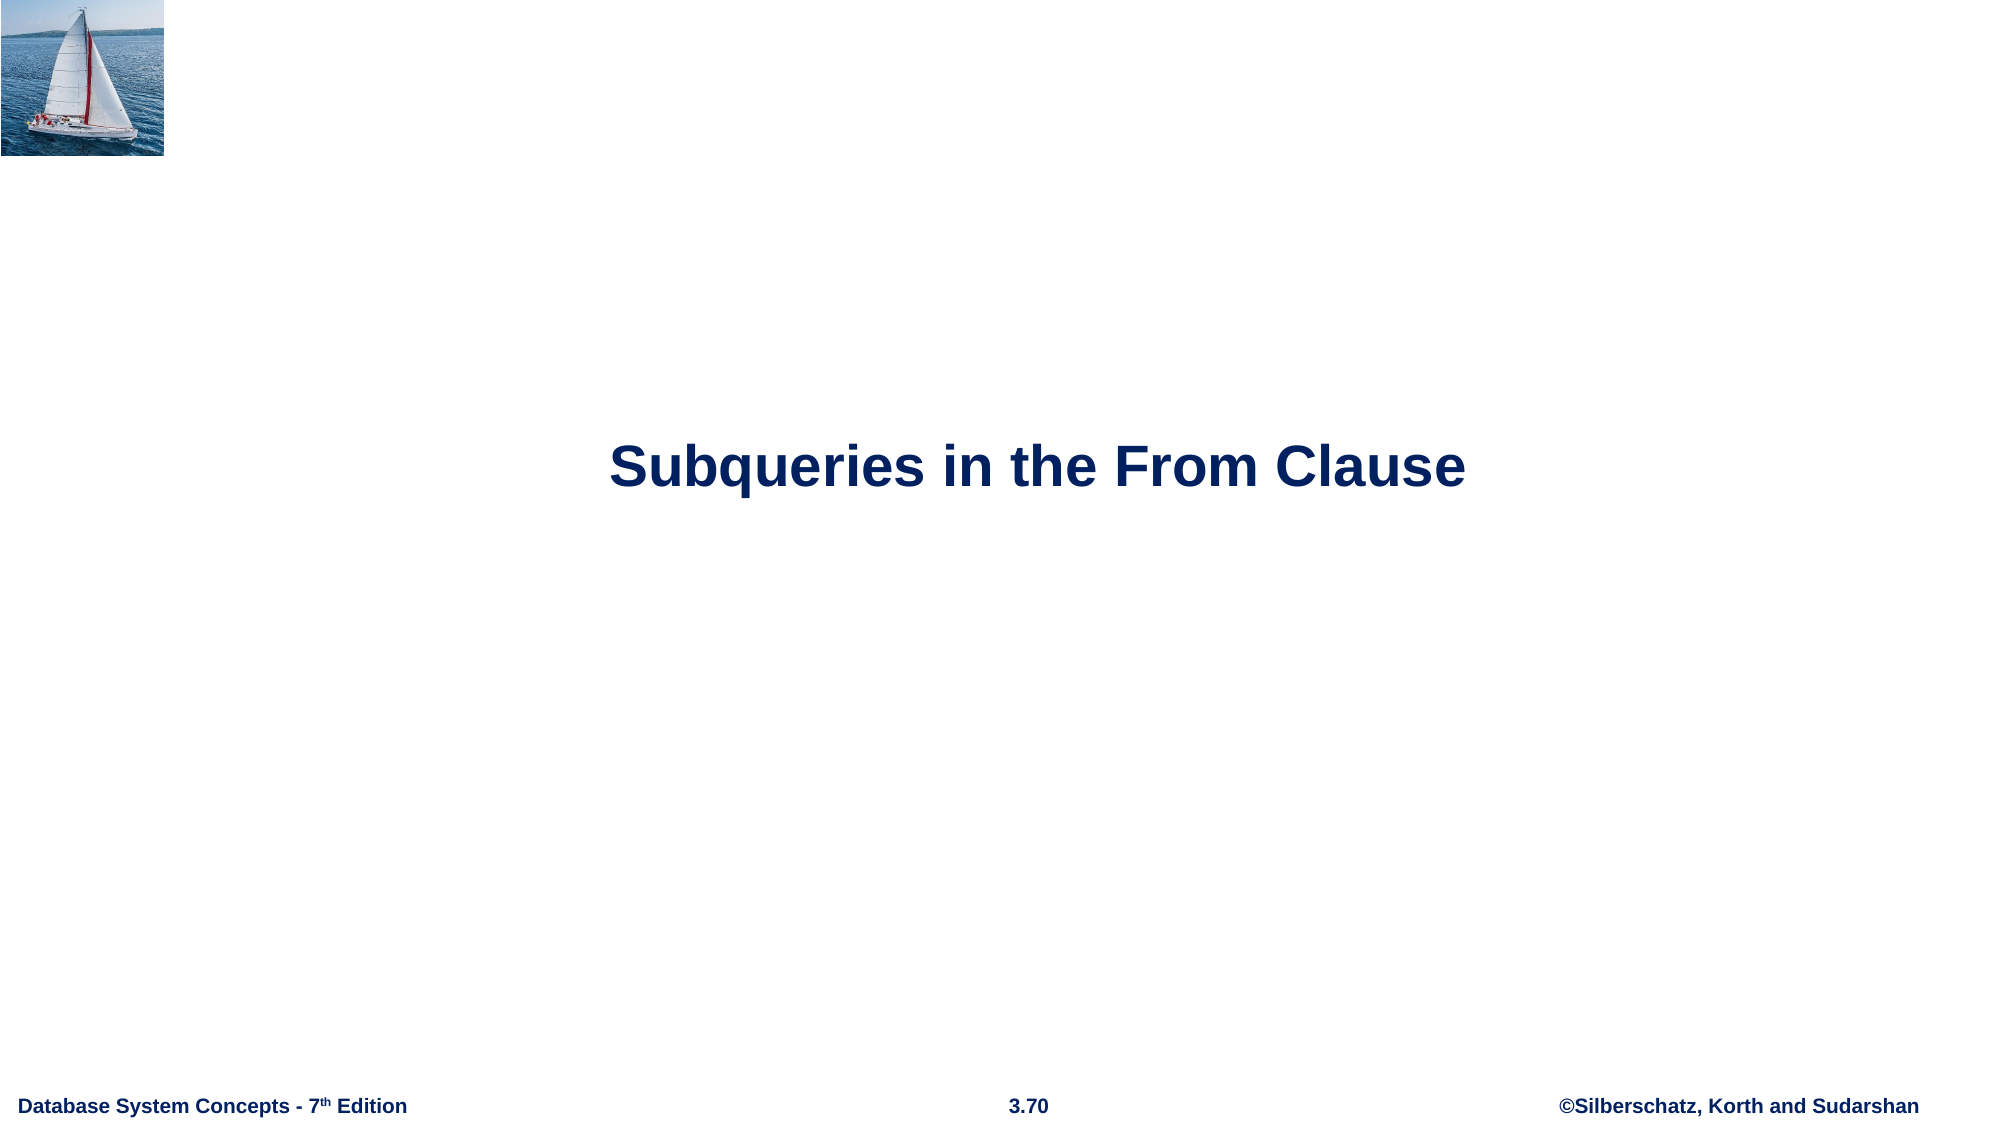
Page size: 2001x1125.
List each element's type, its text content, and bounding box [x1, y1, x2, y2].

title Subqueries in the From Clause [375, 404, 1702, 506]
picture [1, 0, 164, 156]
